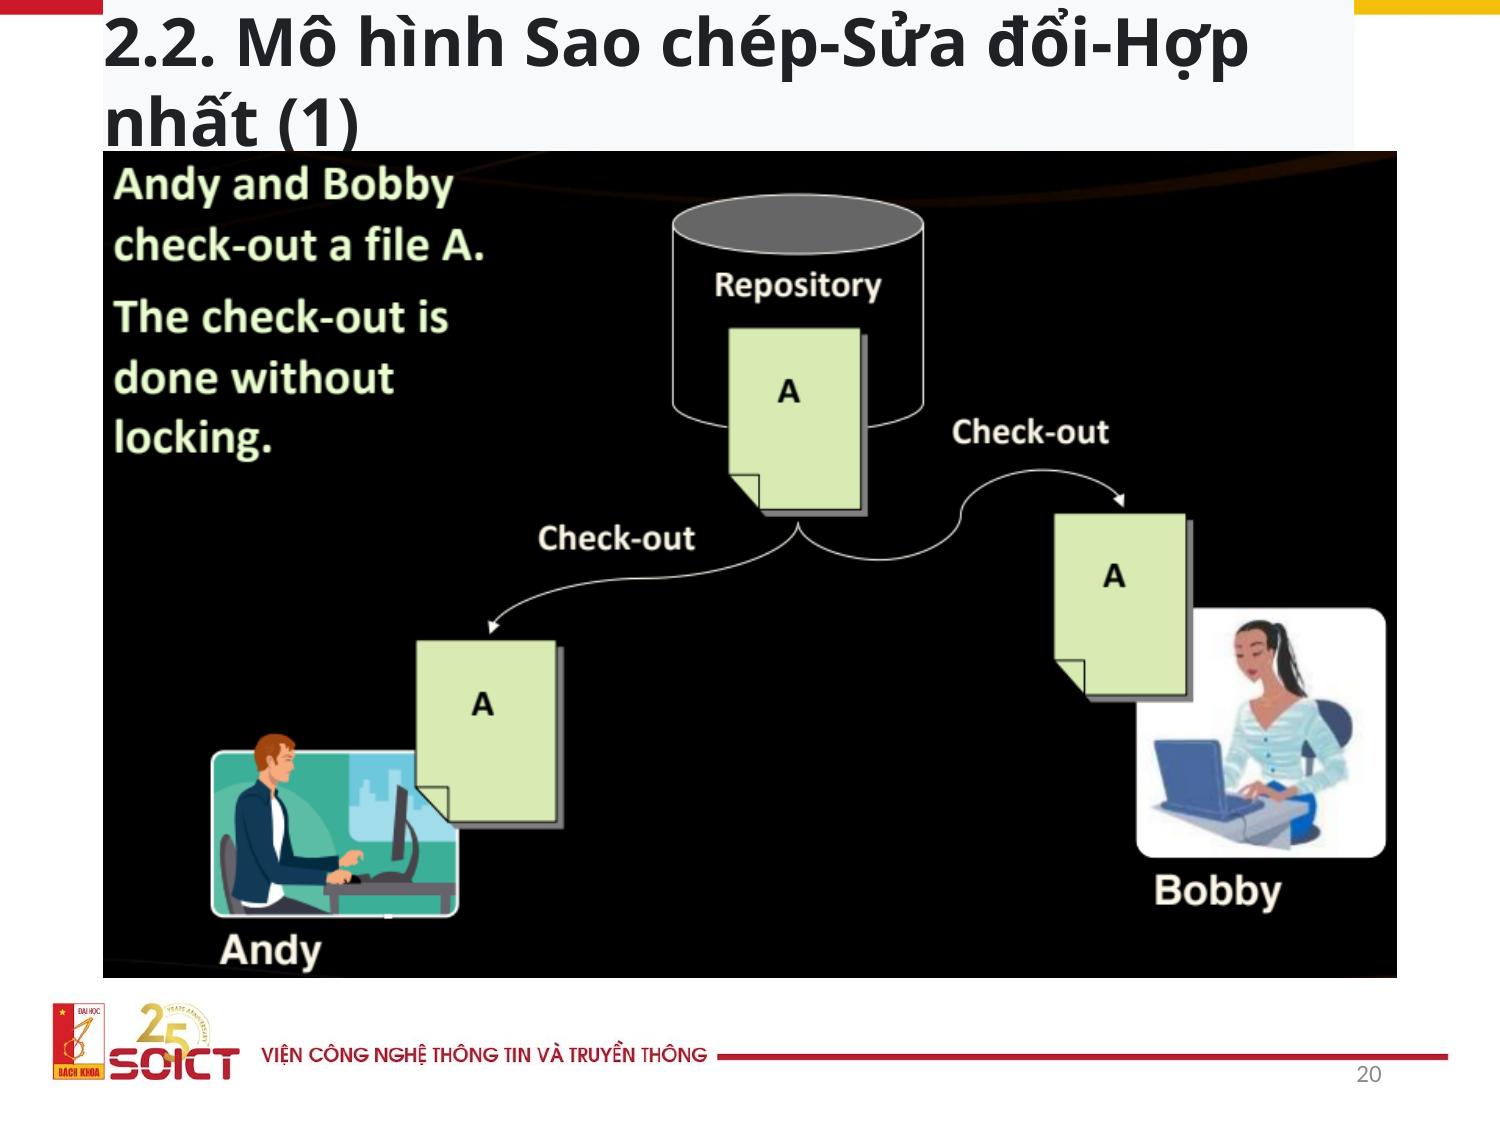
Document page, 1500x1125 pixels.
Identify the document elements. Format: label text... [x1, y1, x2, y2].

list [103, 151, 1397, 978]
slide_number 20 [1059, 1042, 1397, 1103]
picture [0, 0, 1500, 1125]
title 2.2. Mô hình Sao chép-Sửa đổi-Hợp nhất (1) [103, 0, 1355, 151]
